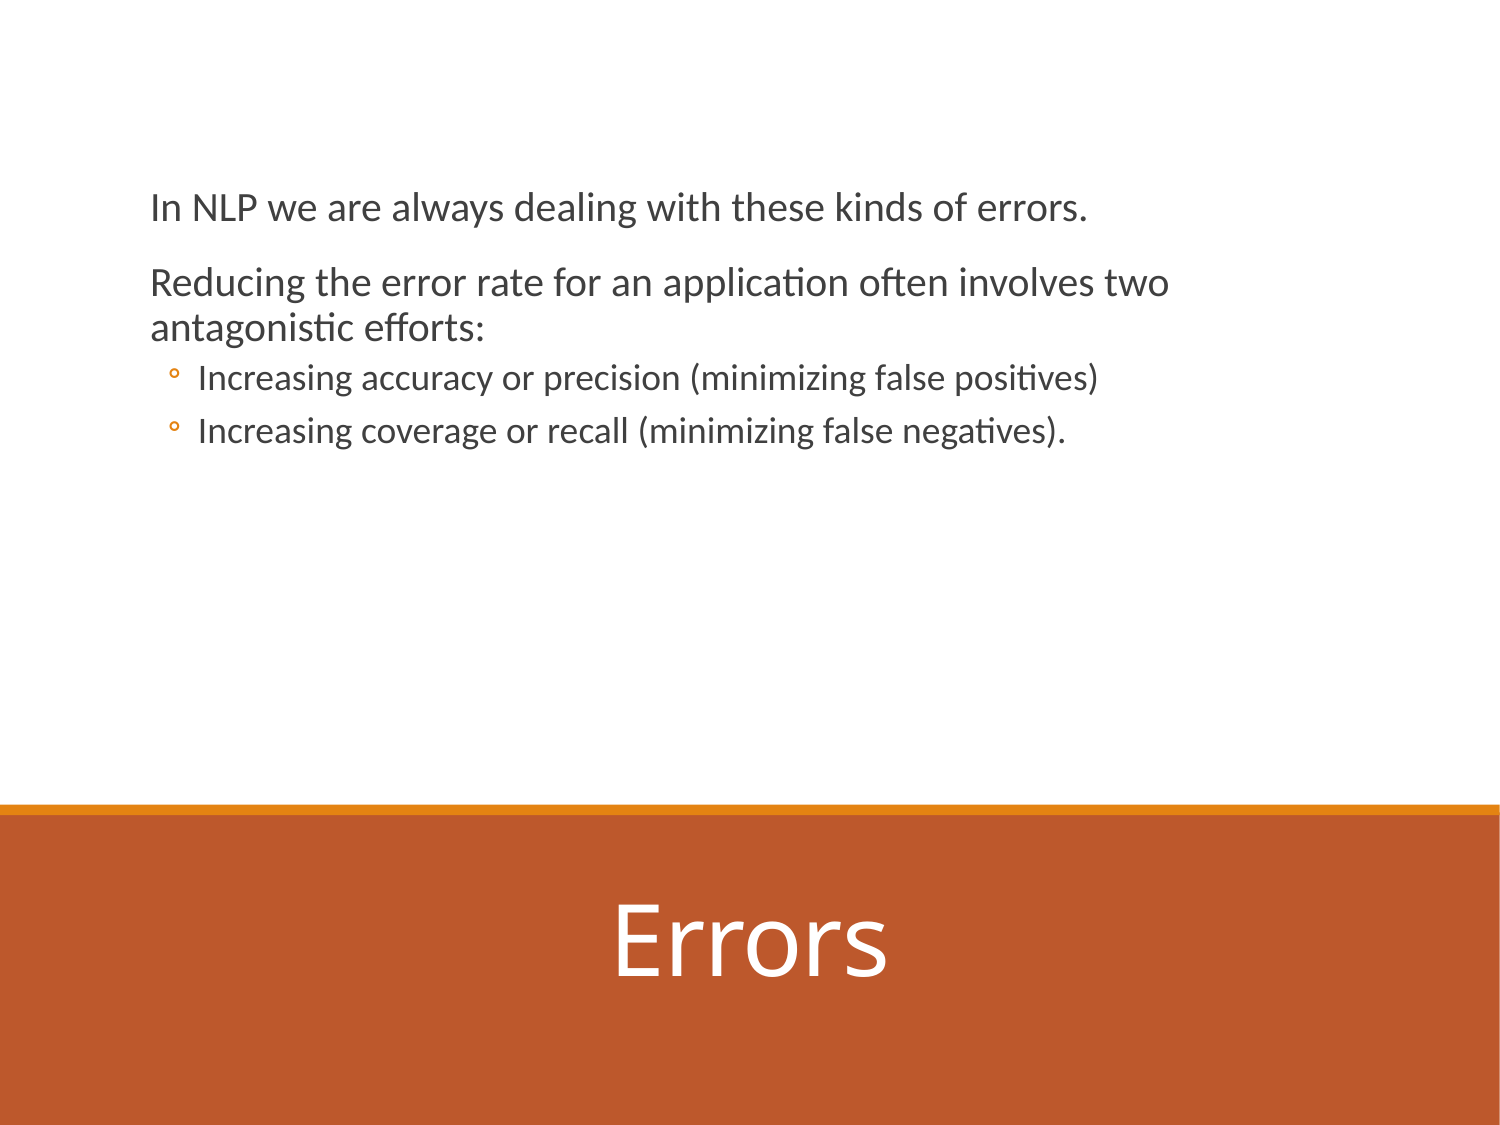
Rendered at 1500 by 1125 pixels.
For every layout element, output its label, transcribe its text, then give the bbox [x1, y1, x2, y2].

text_box [0, 0, 1500, 803]
text_box [0, 816, 1500, 1125]
text_box [0, 803, 1500, 816]
list In NLP we are always dealing with these kinds of errors. Reducing the error rate for an application often involves two antagonistic efforts: Increasing accuracy or precision (minimizing false positives) Increasing coverage or recall (minimizing false negatives). [135, 178, 1369, 748]
title Errors [131, 861, 1369, 1031]
